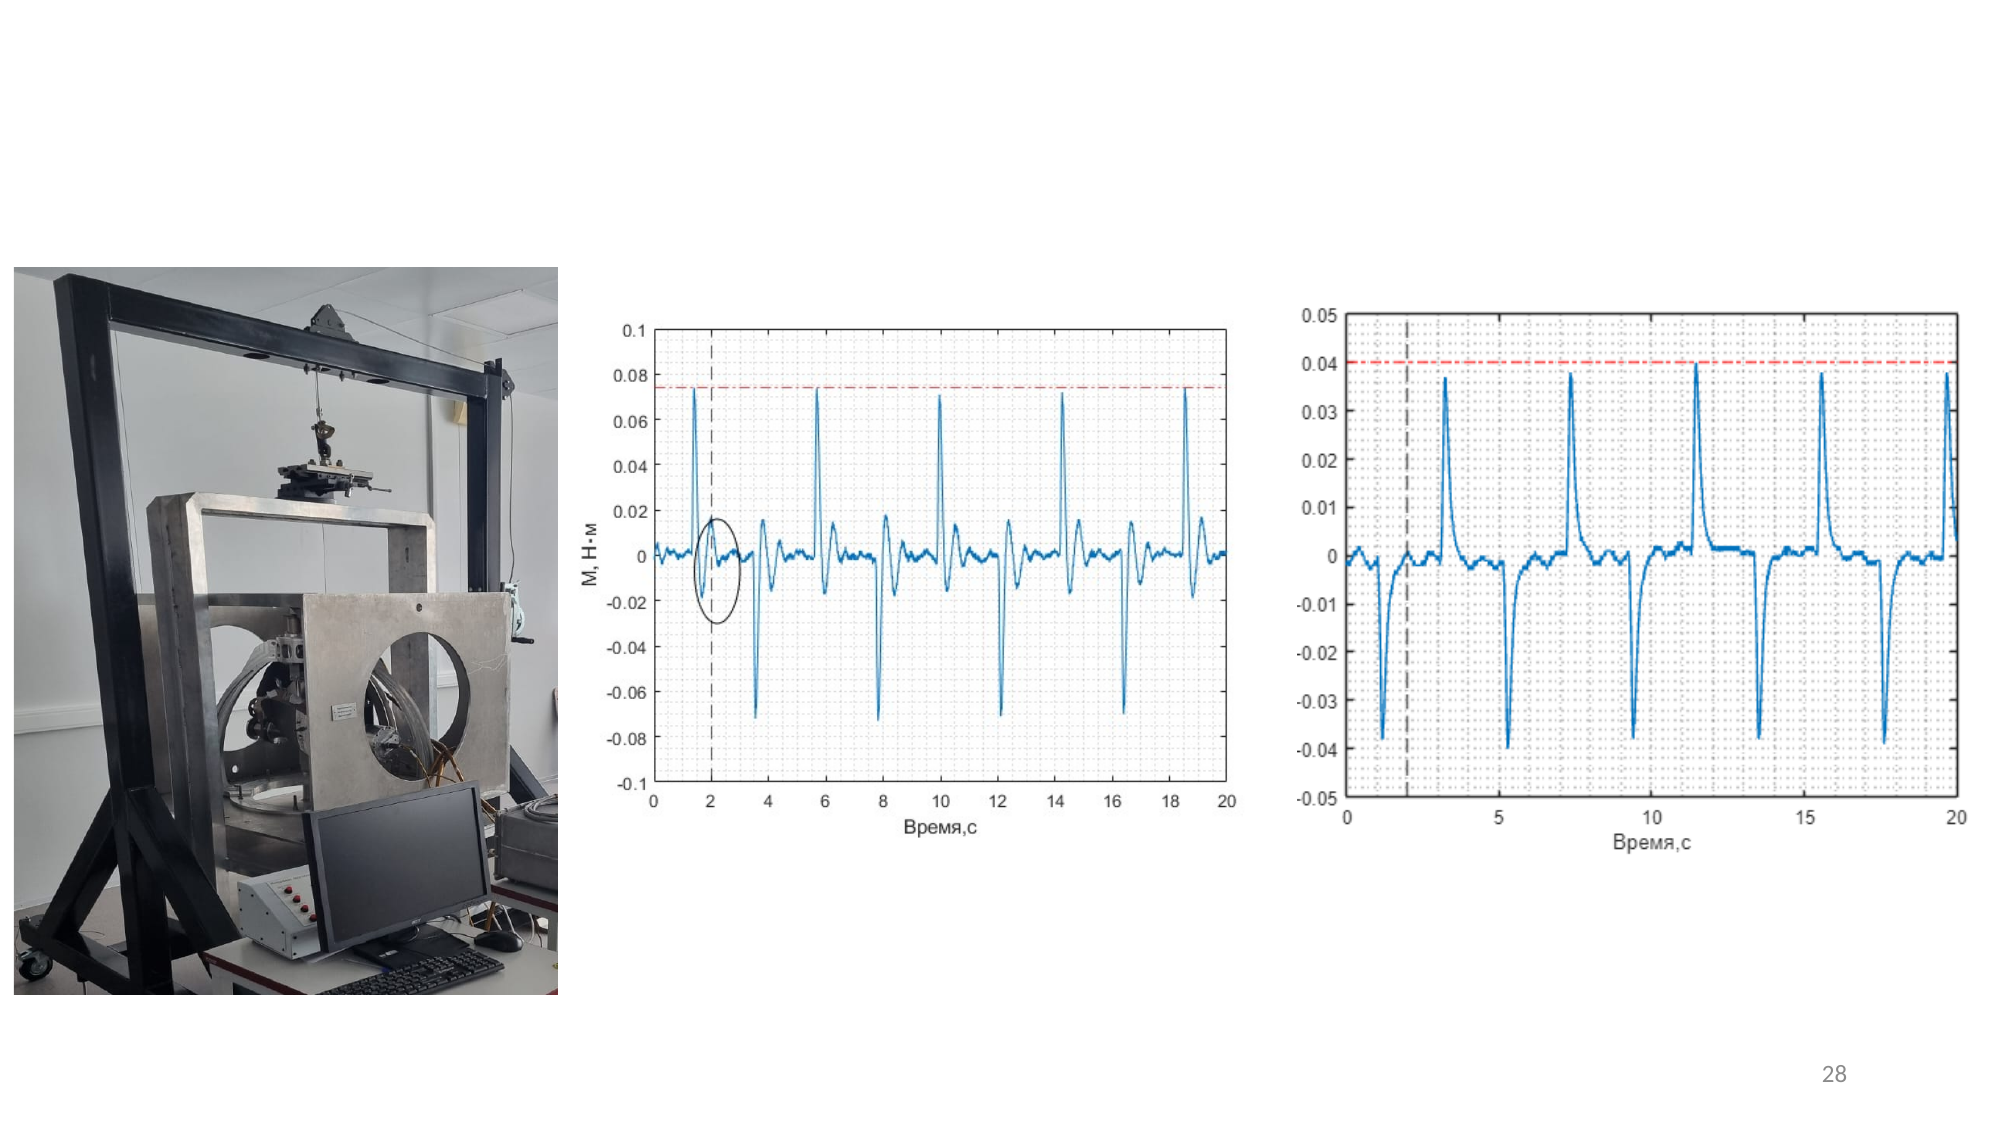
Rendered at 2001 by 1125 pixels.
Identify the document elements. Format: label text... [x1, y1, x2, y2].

picture [13, 267, 1987, 995]
slide_number 28 [1412, 1042, 1863, 1103]
